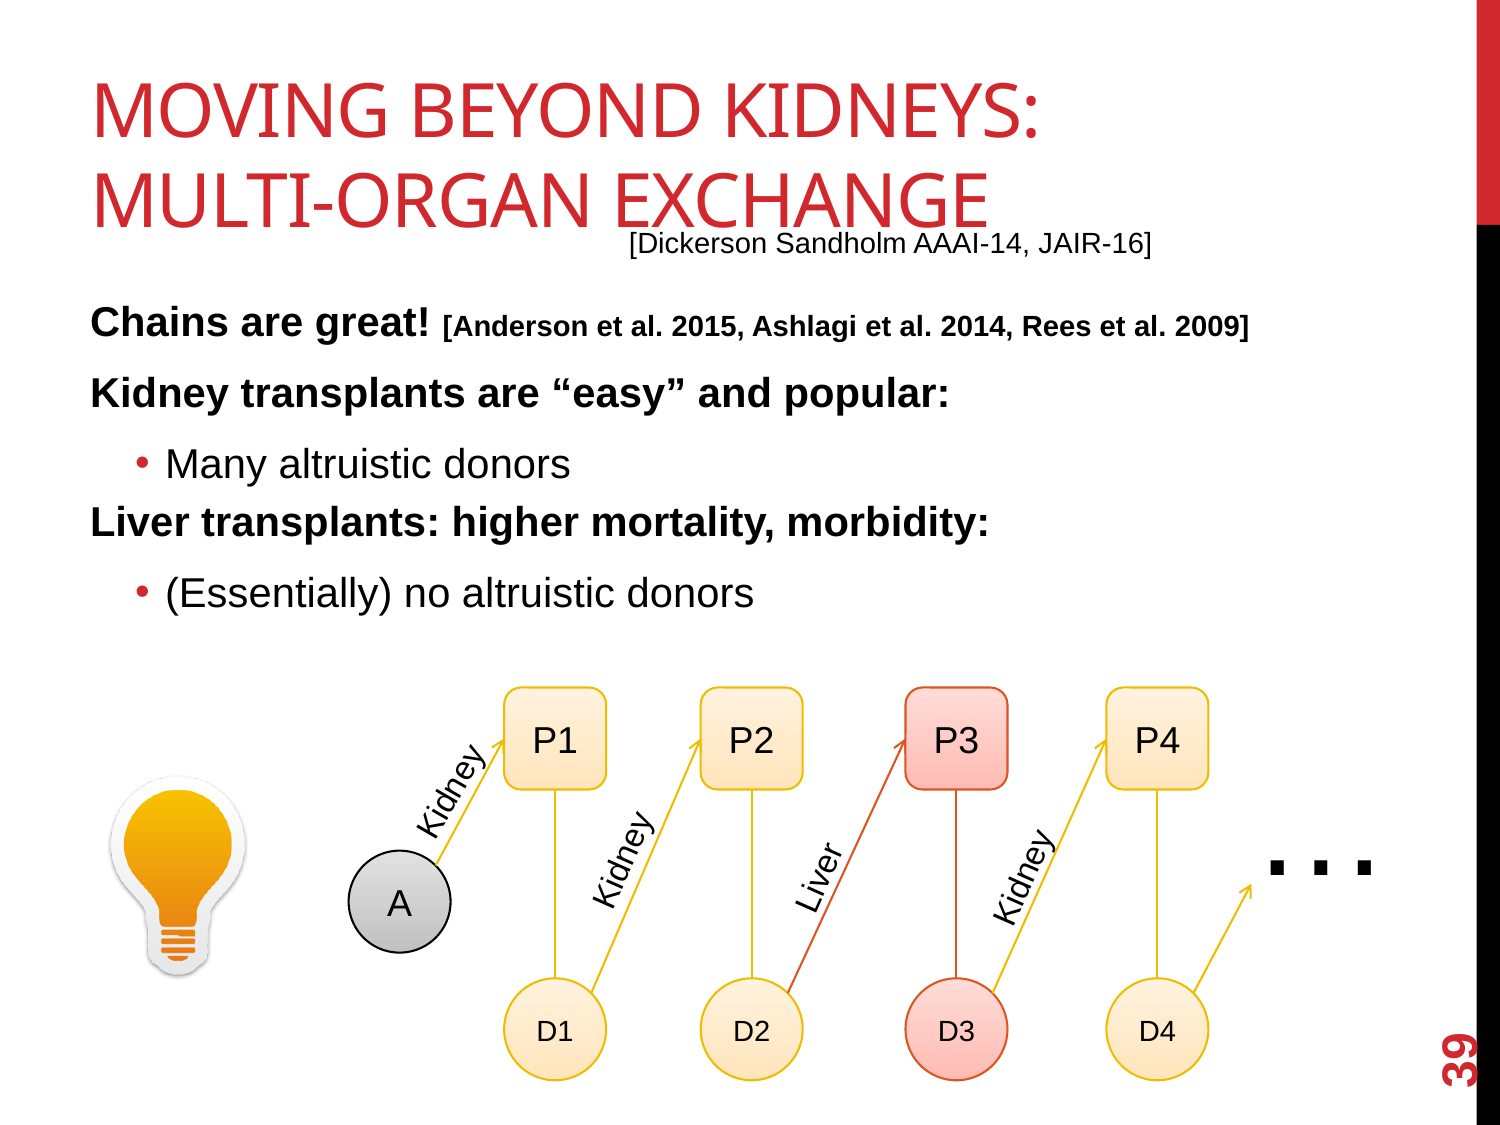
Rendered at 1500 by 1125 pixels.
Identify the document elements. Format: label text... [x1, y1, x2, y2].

text_box A [347, 849, 419, 954]
slide_number 39 [1427, 887, 1488, 1104]
list Chains are great! [Anderson et al. 2015, Ashlagi et al. 2014, Rees et al. 2009] Kidney transplants are “easy” and popular: Many altruistic donors Liver transplants: higher mortality, morbidity: (Essentially) no altruistic donors [75, 287, 1325, 1005]
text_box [590, 686, 786, 1081]
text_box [787, 686, 993, 1081]
picture [74, 774, 280, 980]
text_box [993, 686, 1388, 1081]
text_box [Dickerson Sandholm AAAI-14, JAIR-16] [36, 217, 1168, 267]
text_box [420, 686, 590, 1081]
title Moving beyond kidneys: Multi-Organ Exchange [75, 25, 1300, 250]
